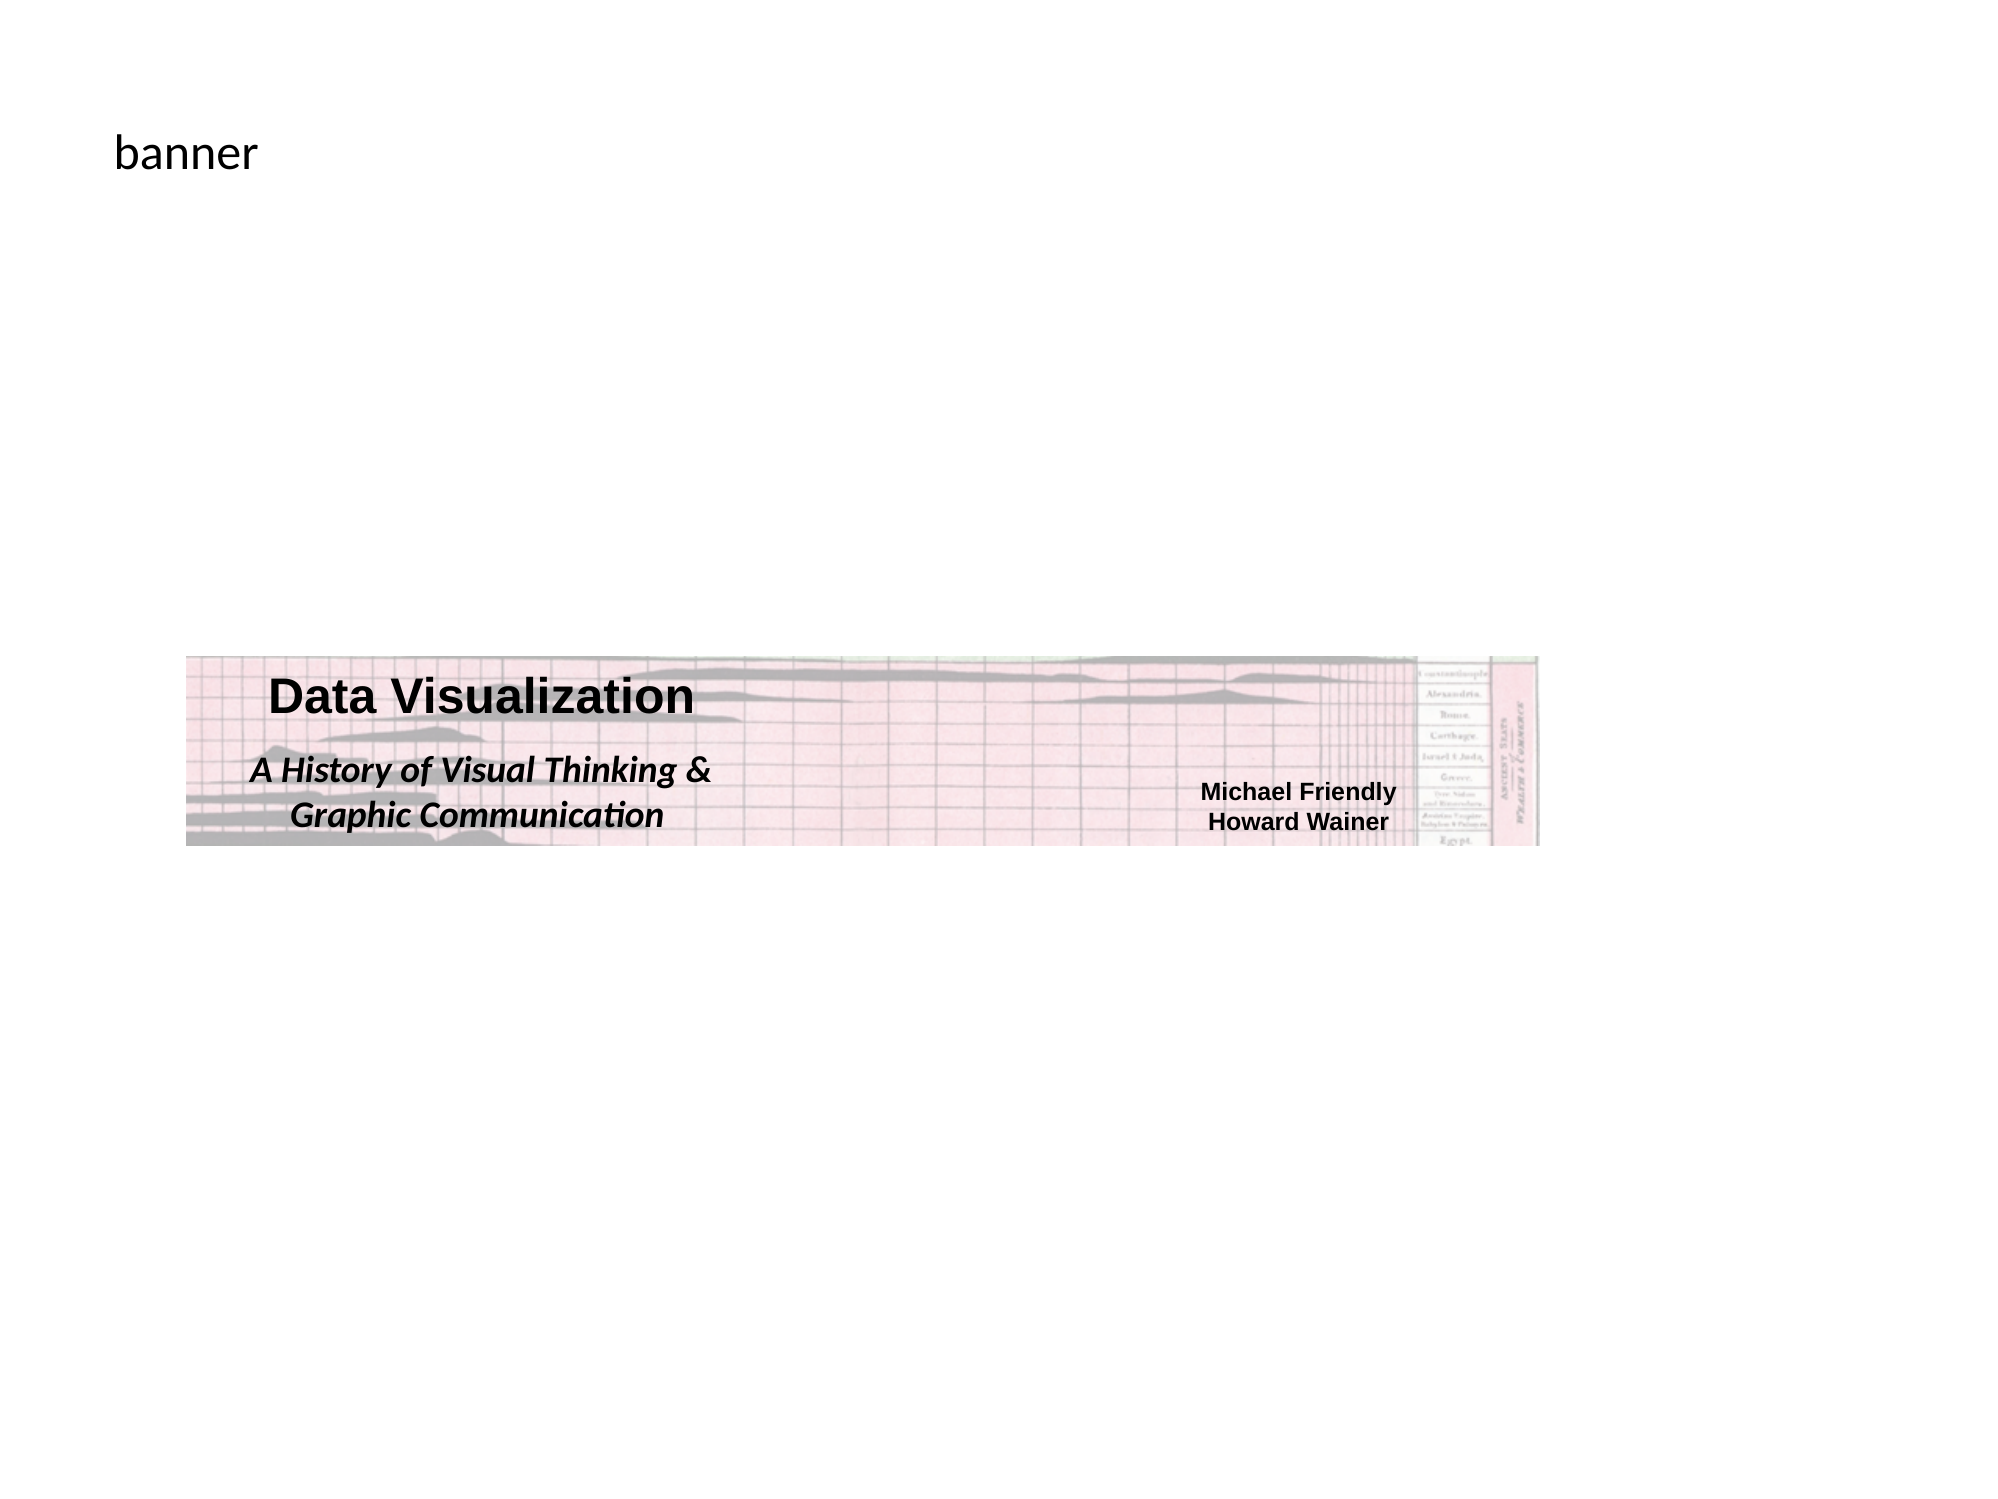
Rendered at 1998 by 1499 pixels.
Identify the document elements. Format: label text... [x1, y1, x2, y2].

text_box banner [98, 111, 562, 187]
picture [186, 655, 1540, 846]
